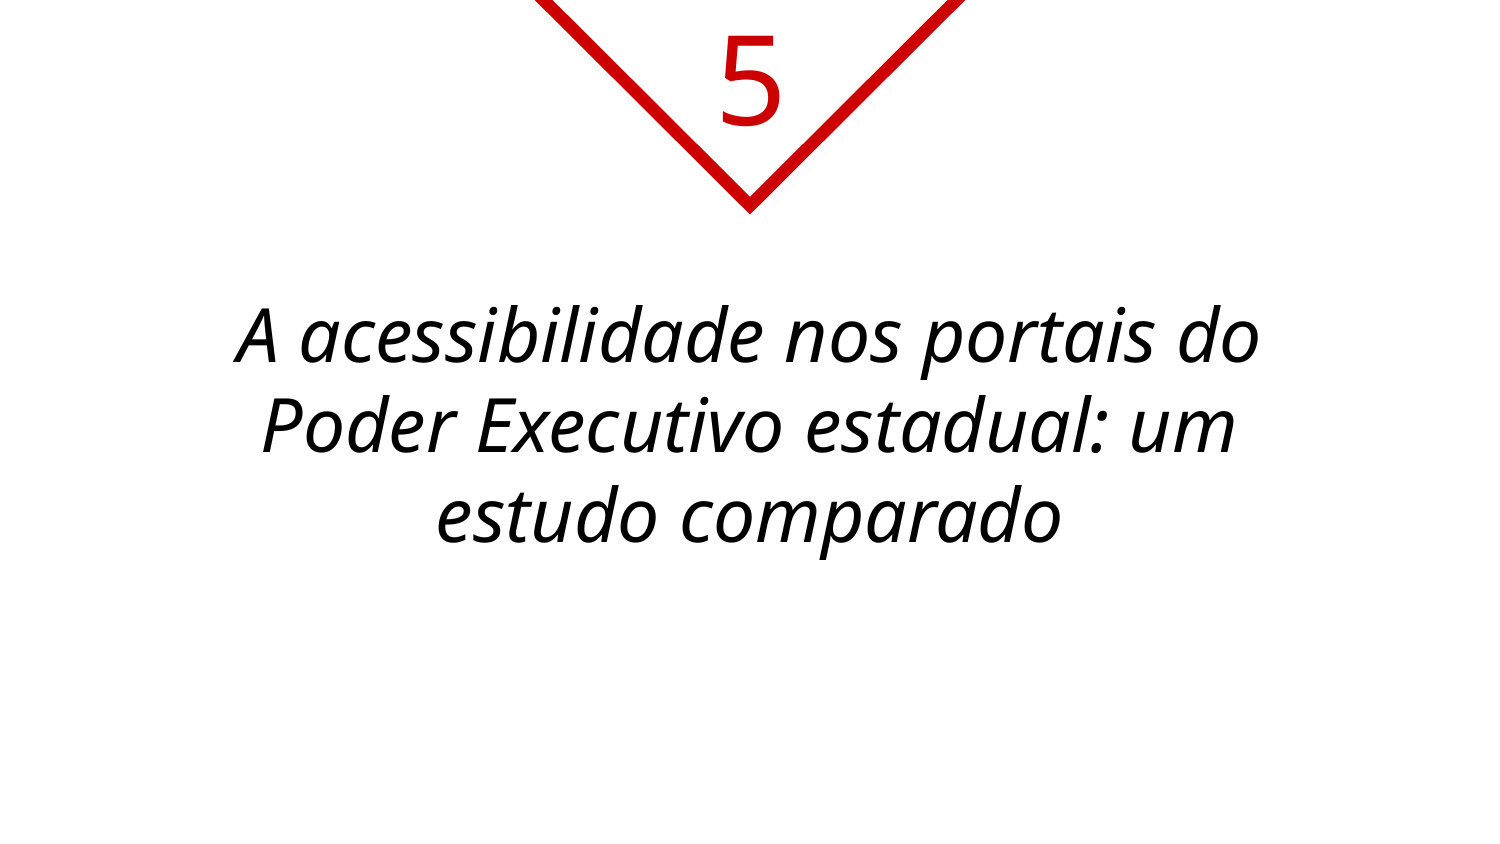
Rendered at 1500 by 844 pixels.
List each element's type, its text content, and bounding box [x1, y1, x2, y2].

title A acessibilidade nos portais do Poder Executivo estadual: um estudo comparado [177, 272, 1323, 463]
text_box 5 [555, 0, 949, 149]
